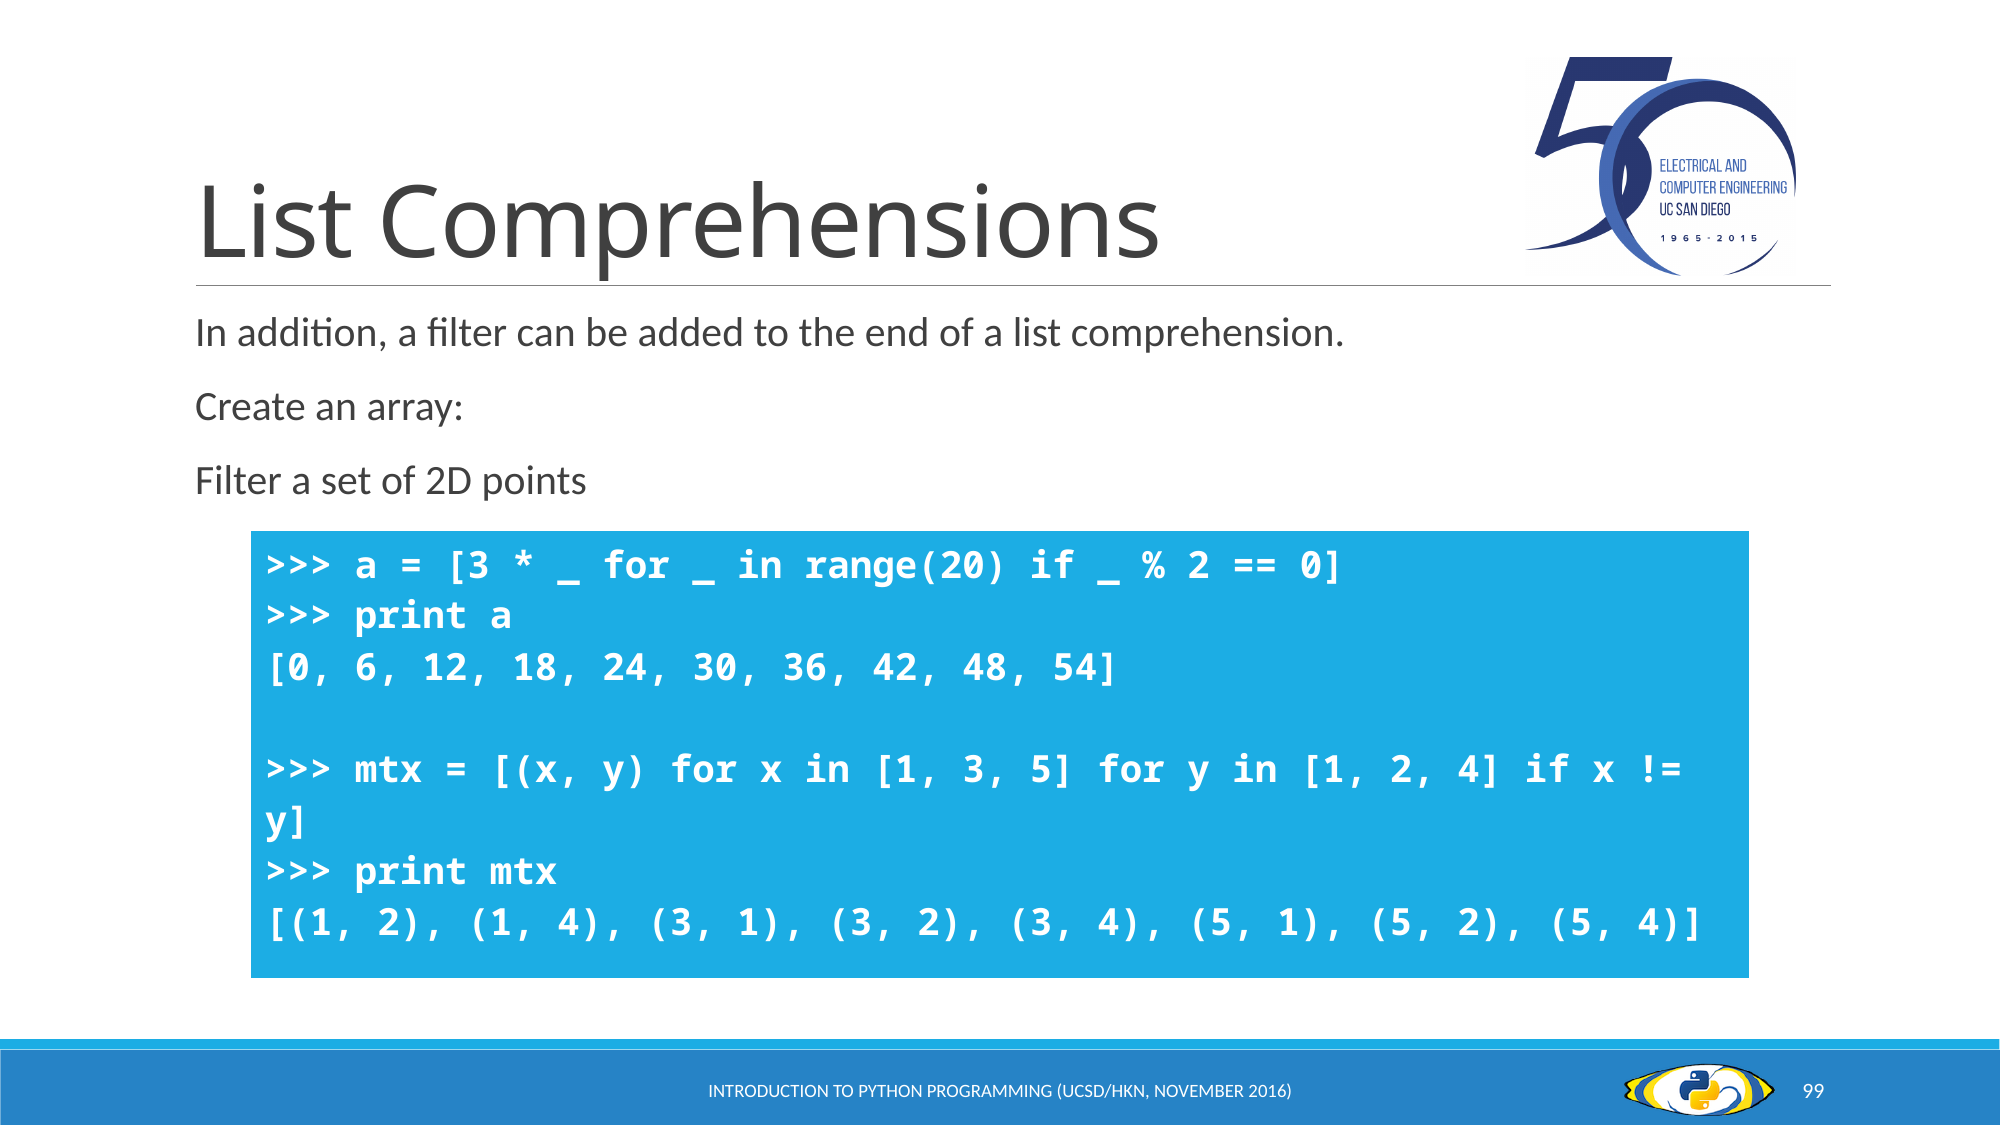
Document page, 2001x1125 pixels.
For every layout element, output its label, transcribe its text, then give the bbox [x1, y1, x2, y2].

slide_number 99 [1624, 1059, 1840, 1120]
footer Introduction to Python Programming (UCSD/HKN, November 2016) [604, 1059, 1396, 1120]
title List Comprehensions [180, 47, 1830, 285]
table_header >>> a = [3 * _ for _ in range(20) if _ % 2 == 0] >>> print a [0, 6, 12, 18, 24, 30, 36, 42, 48, 54] >>> mtx = [(x, y) for x in [1, 3, 5] for y in [1, 2, 4] if x != y] >>> print mtx [(1, 2), (1, 4), (3, 1), (3, 2), (3, 4), (5, 1), (5, 2), (5, 4)] [251, 531, 1749, 978]
